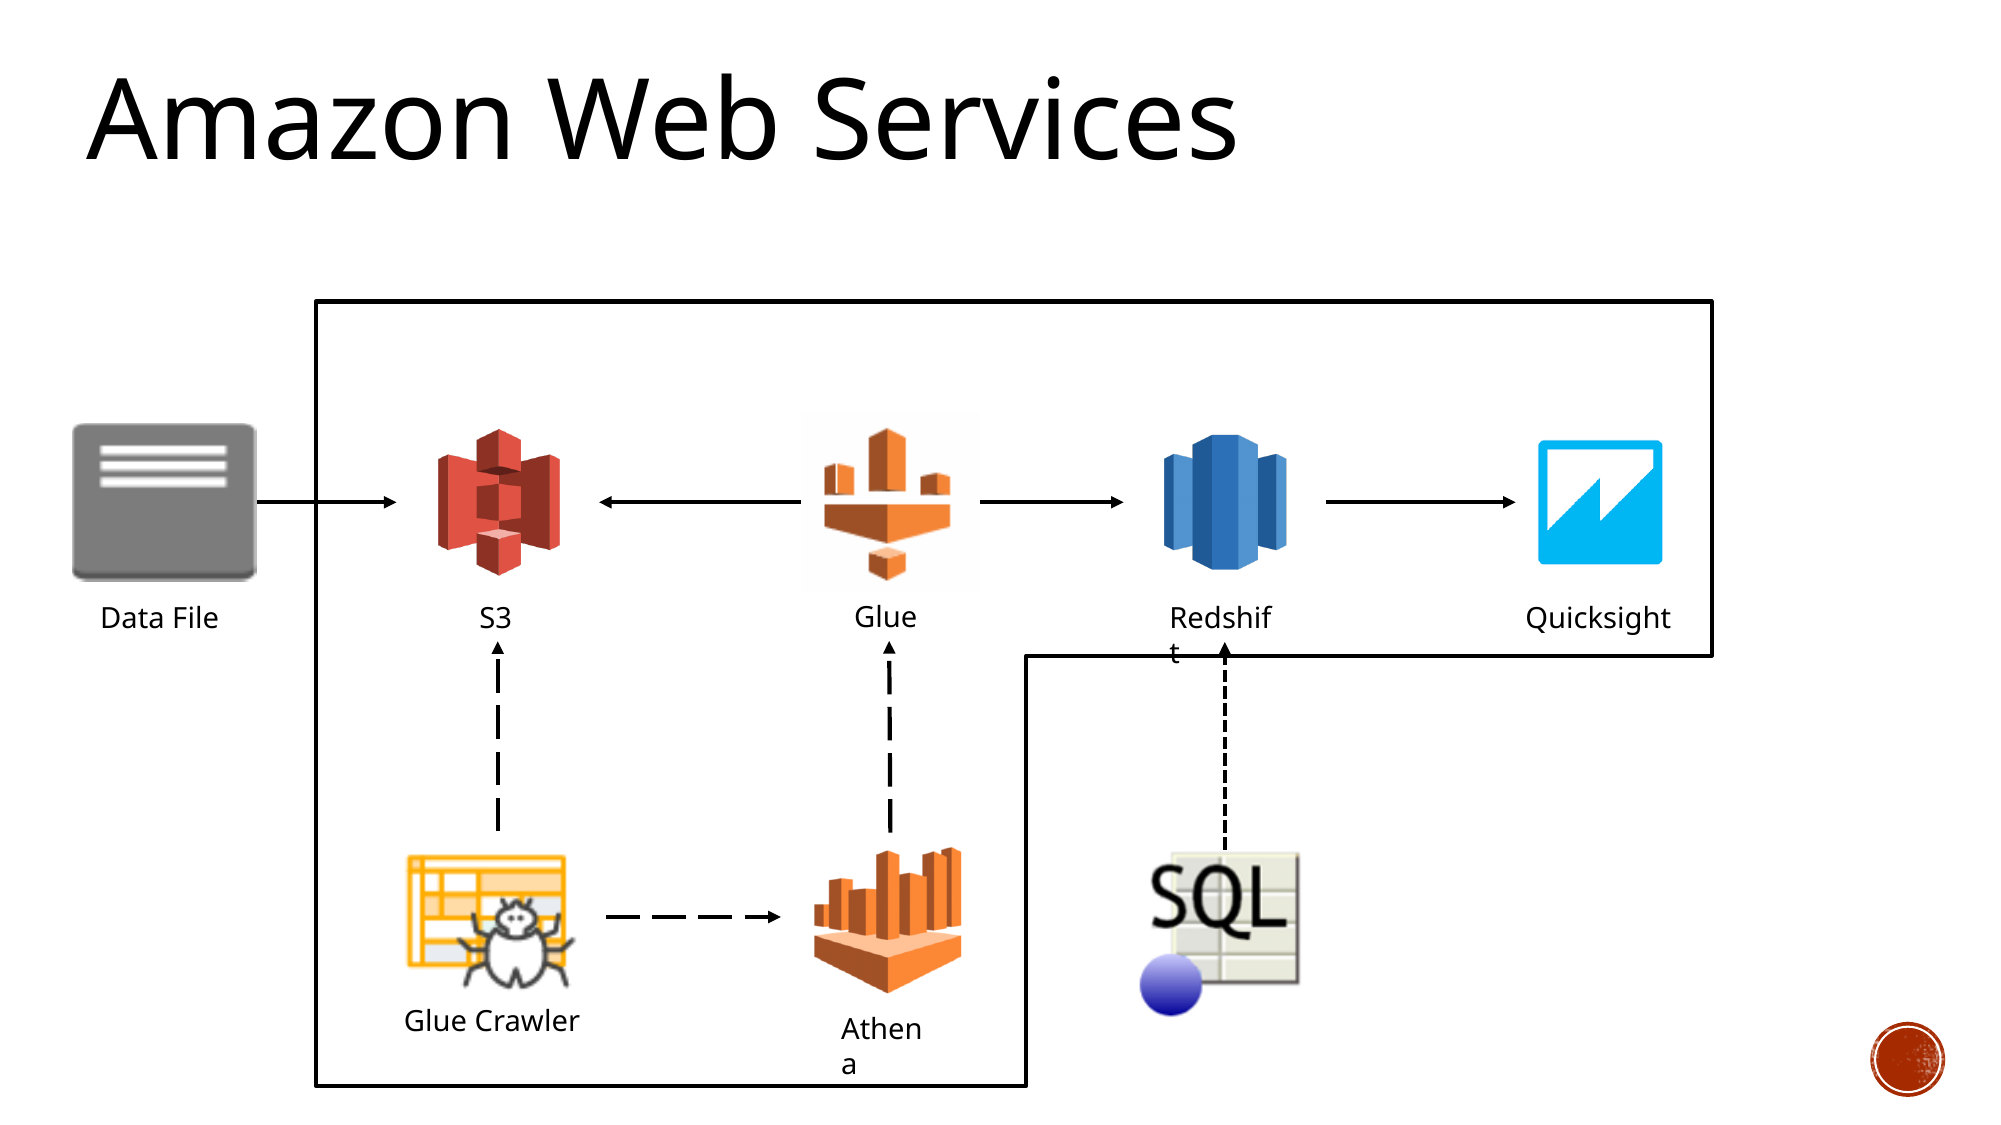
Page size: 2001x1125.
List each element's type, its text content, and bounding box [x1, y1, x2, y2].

picture [804, 416, 978, 590]
picture [399, 404, 597, 602]
text_box [315, 301, 1713, 657]
text_box Athena [826, 1002, 953, 1088]
picture [1518, 420, 1682, 585]
text_box Redshift [1154, 605, 1295, 677]
text_box Glue Crawler [389, 1002, 607, 1045]
text_box [315, 504, 1154, 1087]
text_box S3 [464, 605, 531, 642]
text_box Amazon Web Services [72, 39, 1493, 189]
text_box Glue [839, 593, 939, 641]
picture [1137, 849, 1314, 1022]
picture [783, 835, 998, 999]
picture [72, 423, 257, 582]
picture [1123, 400, 1327, 604]
text_box Quicksight [1510, 592, 1691, 642]
picture [391, 833, 604, 1001]
text_box Data File [85, 591, 246, 642]
